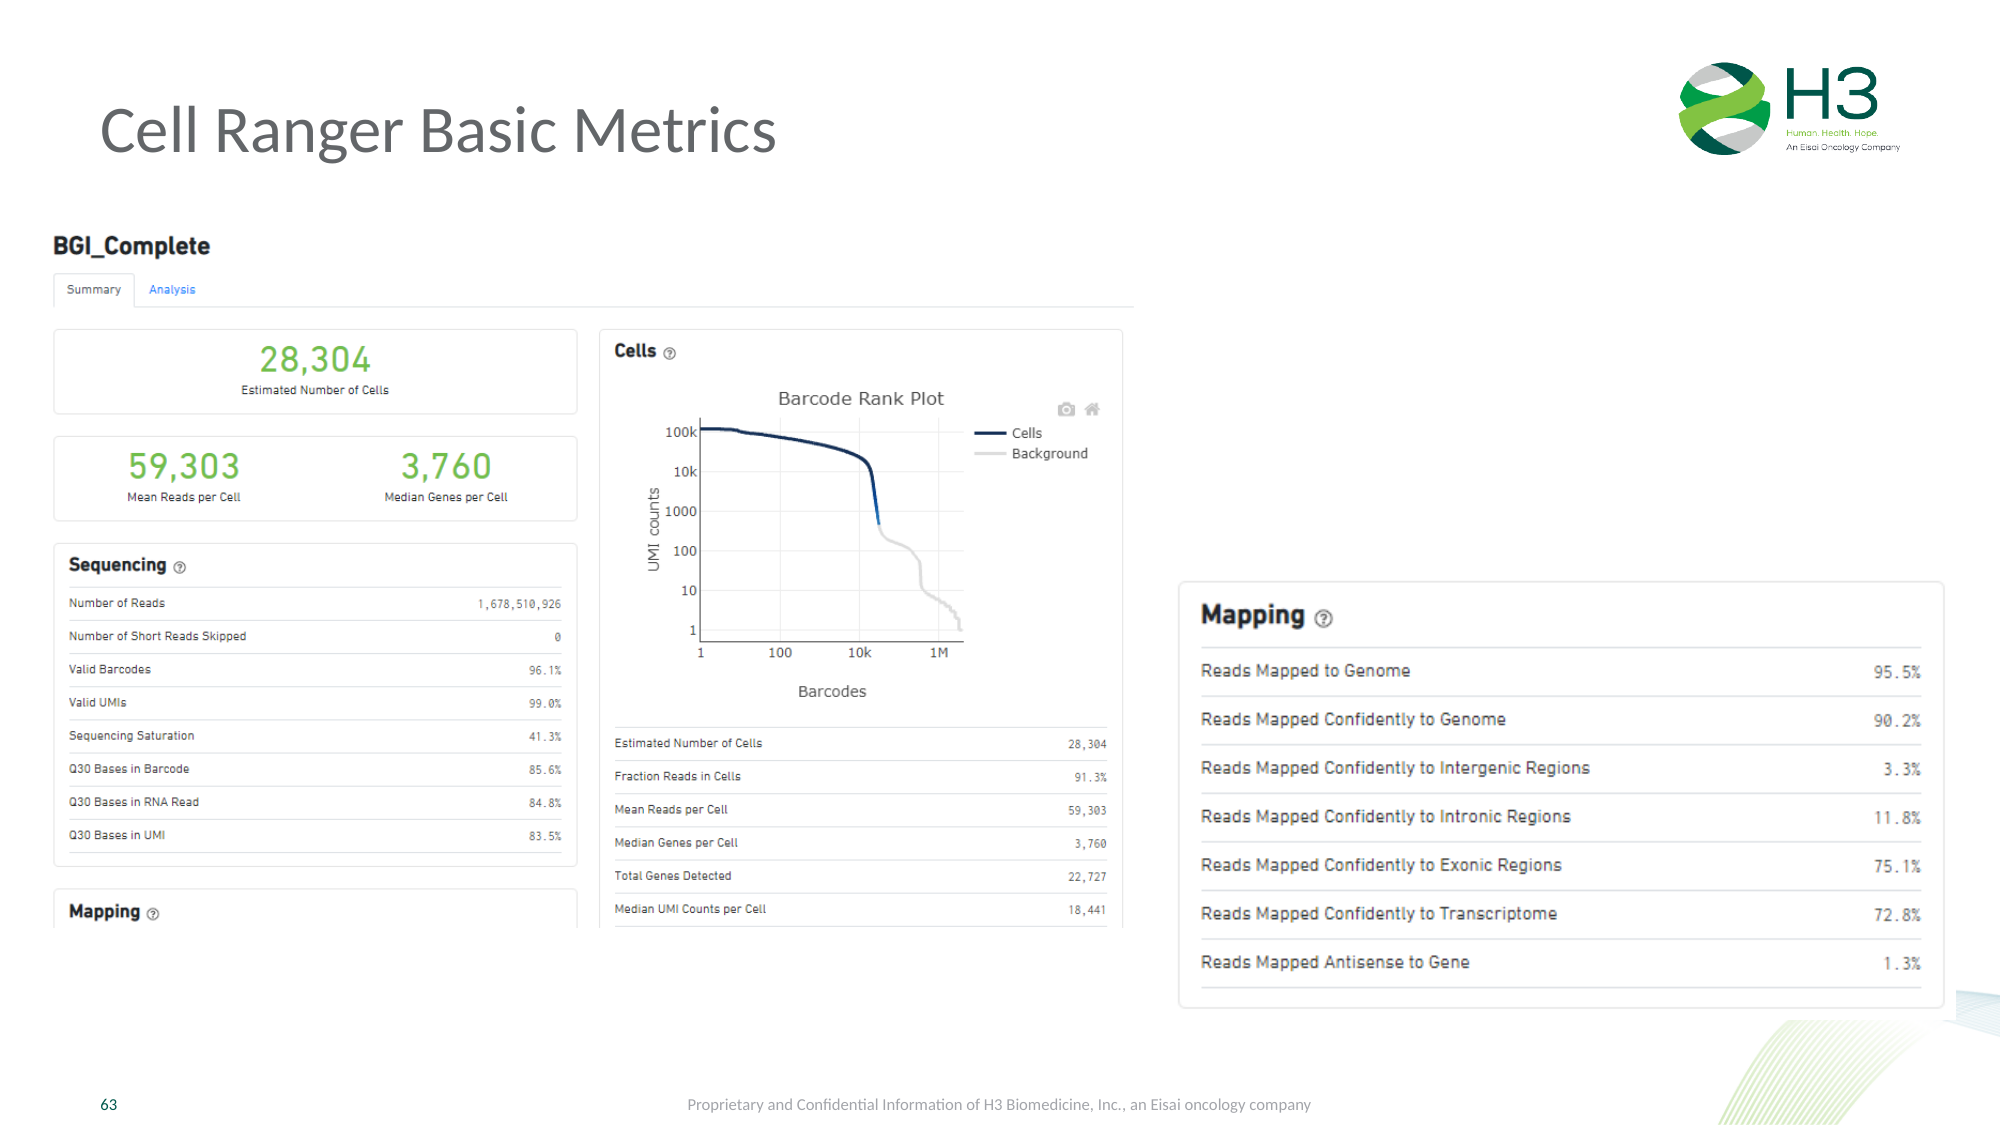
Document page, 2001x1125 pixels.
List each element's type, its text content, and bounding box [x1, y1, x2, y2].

picture [1681, 62, 1900, 155]
slide_number 63 [100, 1083, 202, 1125]
footer Proprietary and Confidential Information of H3 Biomedicine, Inc., an Eisai oncology company [635, 1083, 1365, 1125]
title Cell Ranger Basic Metrics [100, 0, 1681, 174]
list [30, 222, 1166, 929]
picture [1158, 575, 2000, 1125]
